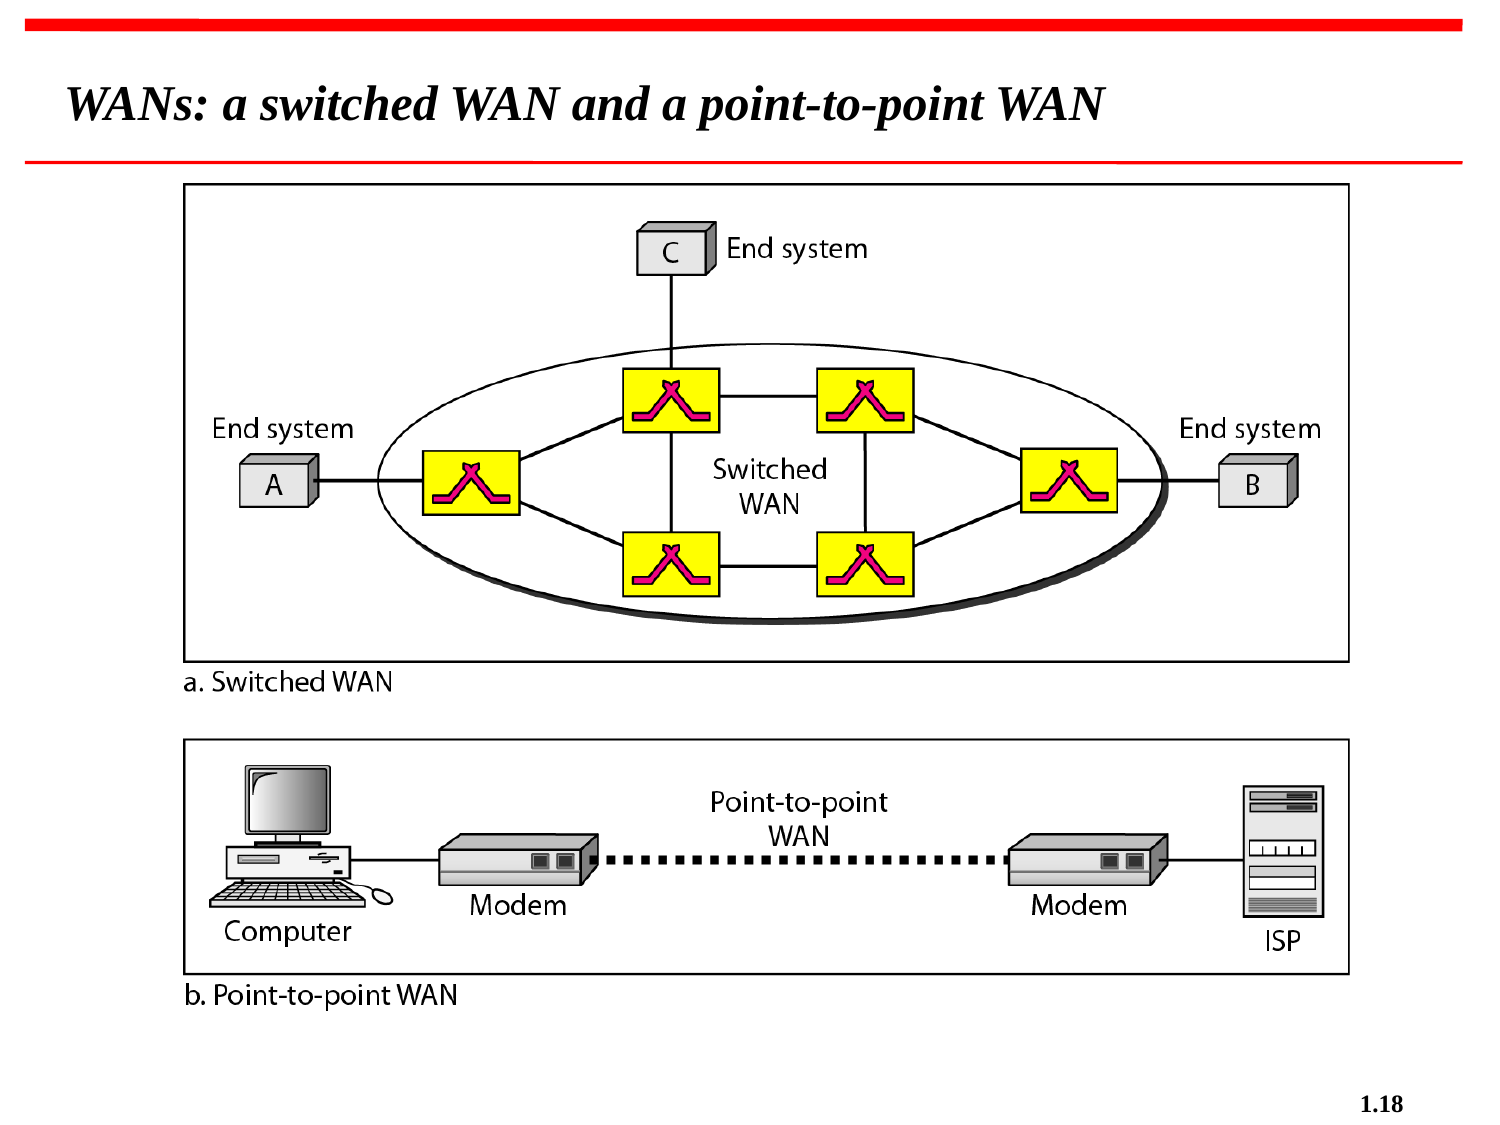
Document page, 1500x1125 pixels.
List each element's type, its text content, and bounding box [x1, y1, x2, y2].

text_box WANs: a switched WAN and a point-to-point WAN [48, 62, 1134, 138]
picture [182, 182, 1351, 1013]
text_box 1.18 [1344, 1049, 1500, 1125]
